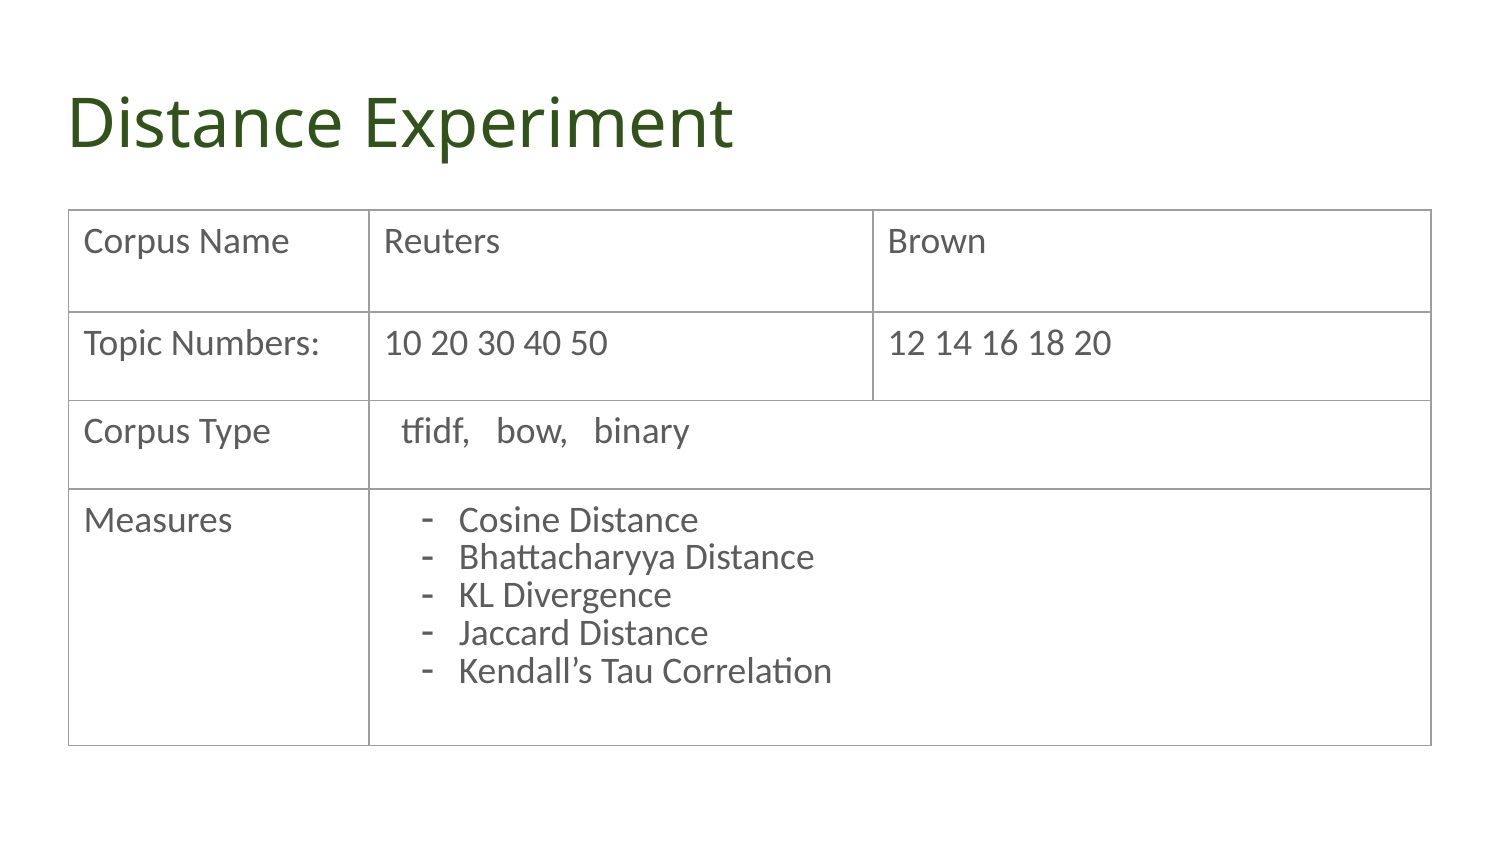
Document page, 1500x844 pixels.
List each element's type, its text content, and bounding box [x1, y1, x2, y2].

table_cell Cosine Distance Bhattacharyya Distance KL Divergence Jaccard Distance Kendall’s Tau Correlation [370, 490, 1430, 745]
table_cell Measures [69, 490, 368, 745]
table_cell Topic Numbers: [69, 313, 368, 400]
table_cell 10 20 30 40 50 [370, 313, 872, 400]
table_header Brown [874, 211, 1430, 311]
table_header Corpus Name [69, 211, 368, 311]
table_header Reuters [370, 211, 872, 311]
table_cell 12 14 16 18 20 [874, 313, 1430, 400]
title Distance Experiment [51, 72, 1449, 167]
table_cell Corpus Type [69, 401, 368, 488]
table_cell tfidf, bow, binary [370, 401, 1430, 488]
